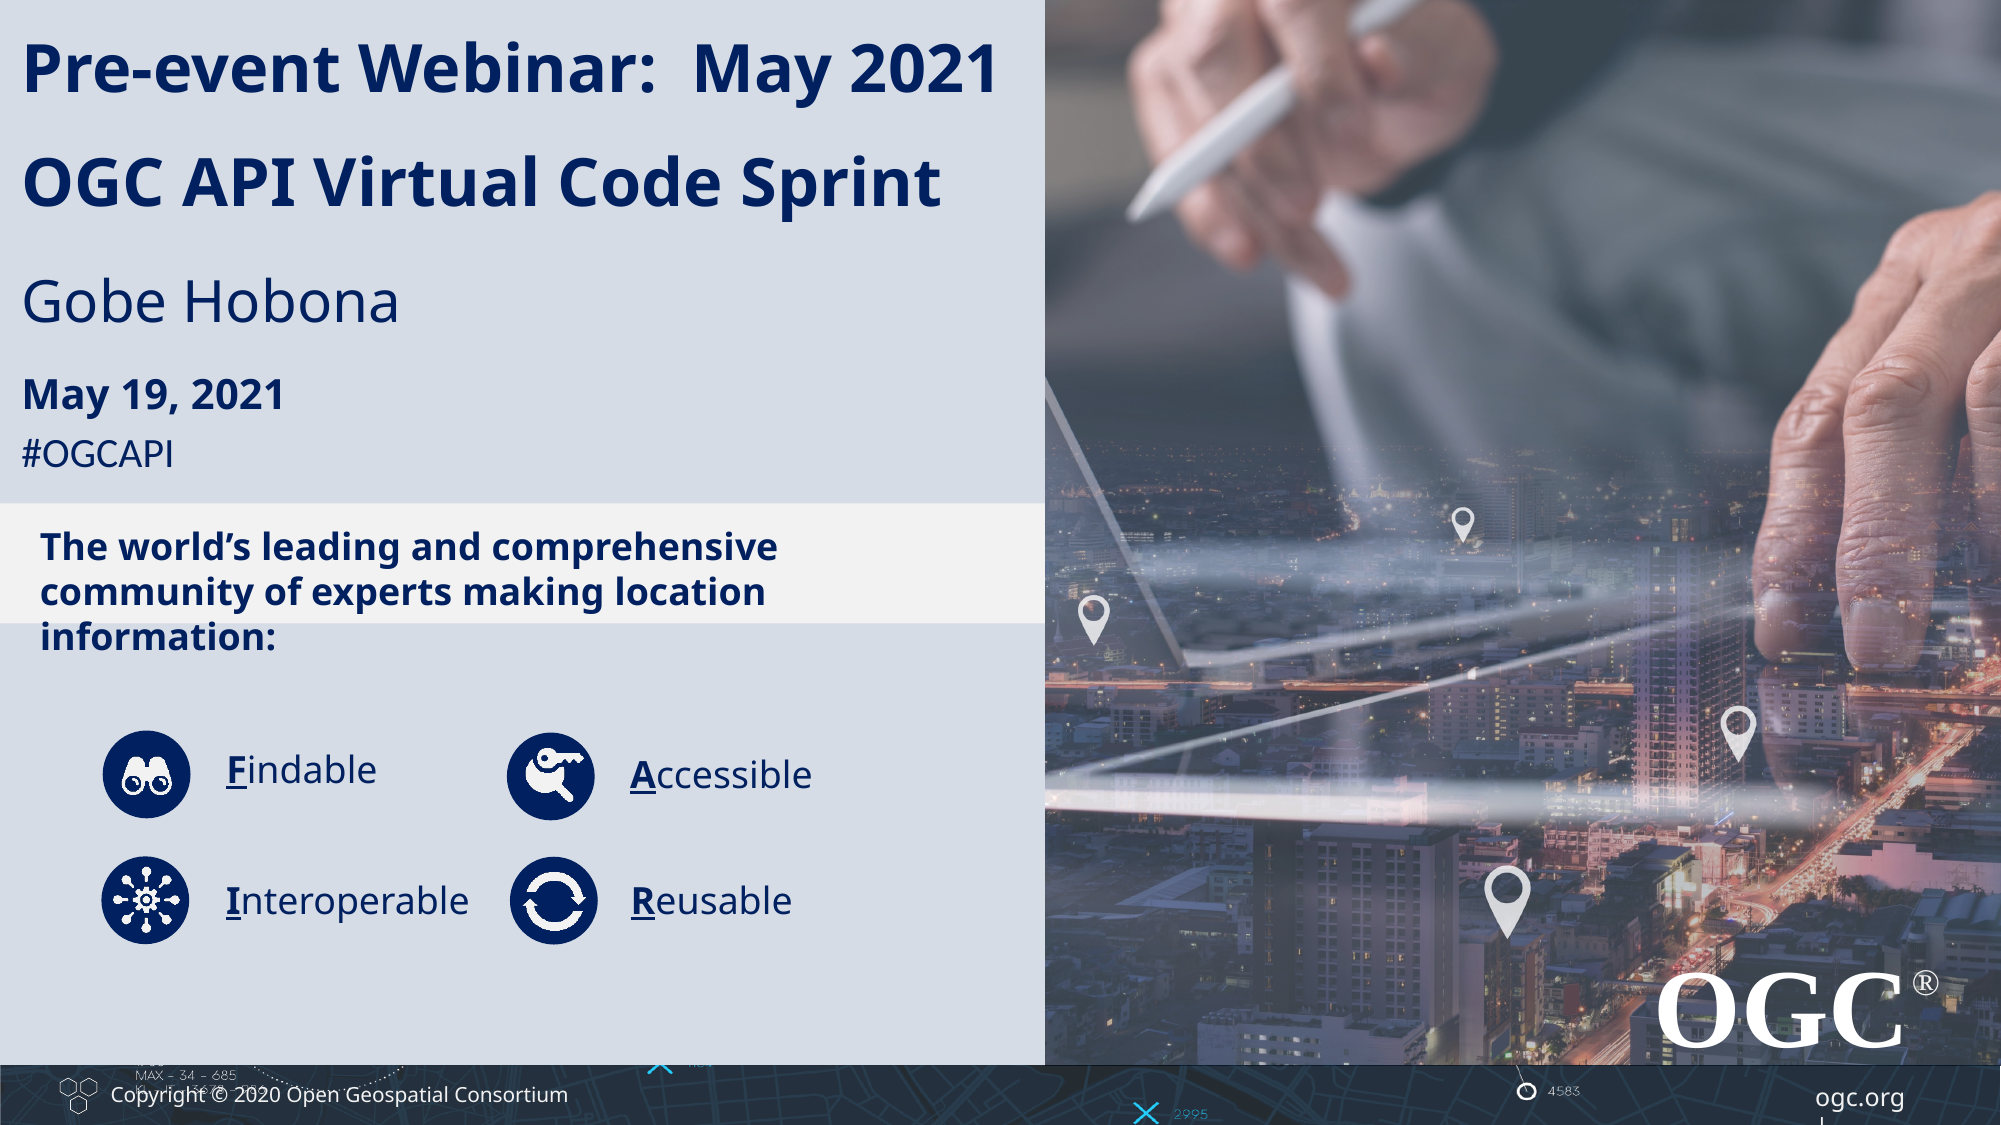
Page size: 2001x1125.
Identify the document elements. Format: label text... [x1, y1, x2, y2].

picture [510, 730, 599, 819]
text_box #OGCAPI [6, 418, 312, 484]
picture [108, 737, 185, 814]
picture [51, 1069, 106, 1123]
picture [95, 849, 197, 950]
picture [502, 853, 603, 954]
text_box Pre-event Webinar: May 2021 OGC API Virtual Code Sprint Gobe Hobona May 19, 2021 [6, 0, 1027, 426]
